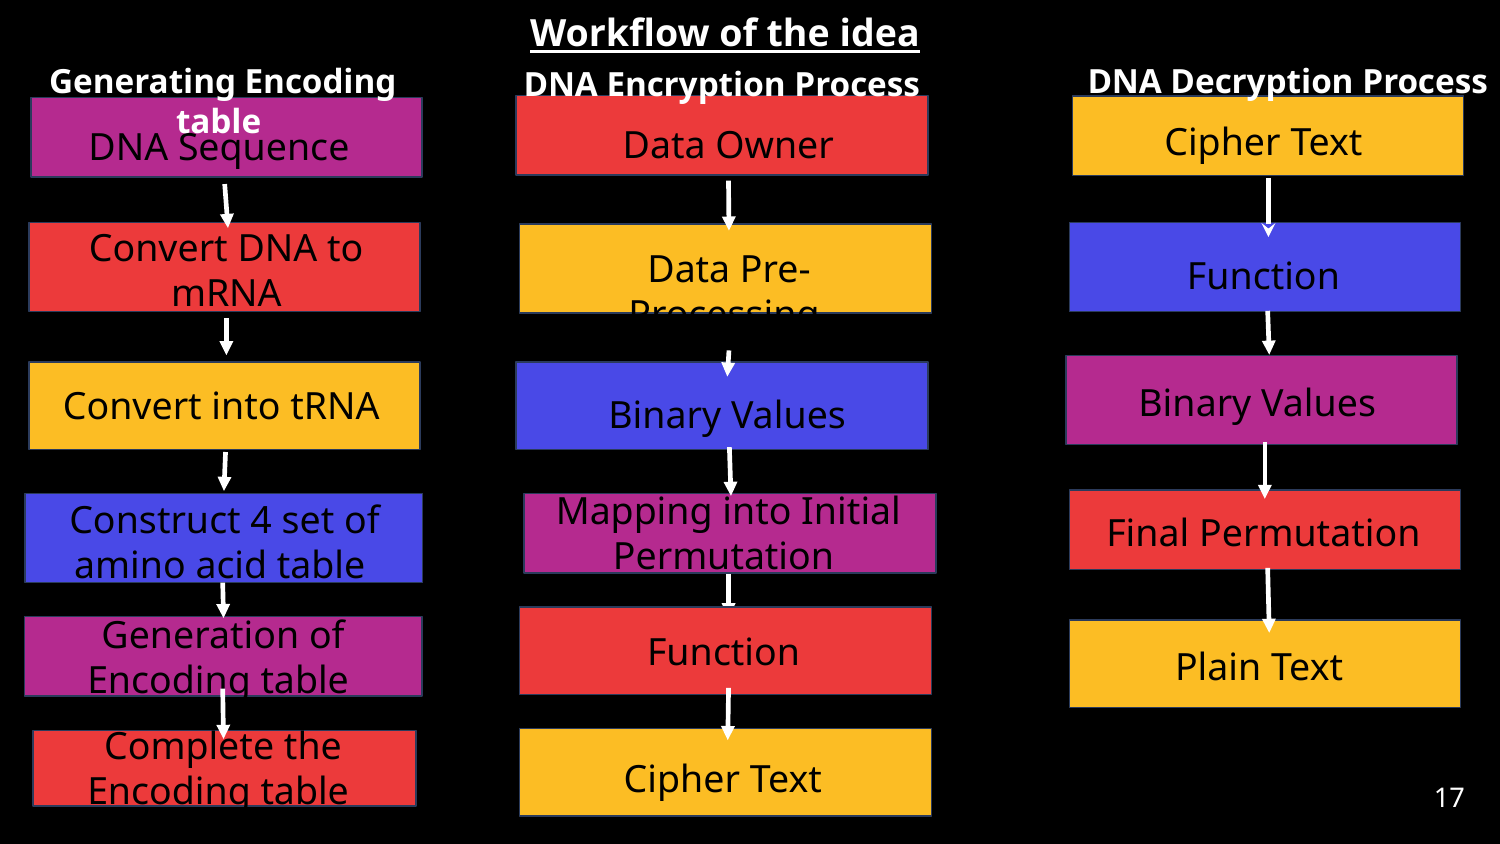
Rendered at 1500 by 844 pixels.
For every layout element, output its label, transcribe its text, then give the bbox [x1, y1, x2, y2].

text_box [417, 616, 422, 697]
text_box [524, 493, 534, 573]
text_box DNA Decryption Process [1072, 45, 1500, 116]
text_box [516, 362, 722, 450]
text_box [30, 156, 43, 177]
text_box Generating Encoding table [2, 45, 444, 156]
text_box Binary Values [537, 376, 918, 452]
text_box [404, 156, 422, 177]
text_box [519, 606, 726, 695]
text_box Workflow of the idea [391, 0, 1060, 70]
text_box DNA Encryption Process [495, 48, 949, 119]
text_box [923, 493, 937, 573]
text_box Function [576, 612, 881, 688]
text_box Data Pre-Processing [538, 230, 920, 351]
text_box Convert DNA to mRNA [55, 208, 397, 329]
text_box [516, 119, 548, 176]
text_box Cipher Text [1088, 116, 1449, 178]
text_box [731, 606, 932, 695]
text_box Complete the Encoding table [32, 707, 414, 828]
text_box DNA Sequence [43, 156, 404, 184]
text_box [1066, 355, 1458, 445]
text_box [224, 183, 229, 229]
text_box [909, 119, 929, 176]
text_box Data Owner [548, 119, 909, 181]
text_box [519, 728, 932, 817]
text_box Function [1116, 236, 1421, 312]
text_box Cipher Text [564, 739, 891, 815]
text_box [519, 223, 723, 314]
text_box Generation of Encoding table [29, 595, 417, 716]
text_box [734, 223, 932, 314]
text_box [397, 222, 421, 312]
text_box [1072, 116, 1088, 176]
text_box Final Permutation [1088, 494, 1449, 570]
text_box [24, 616, 29, 697]
text_box [1069, 619, 1461, 708]
text_box [29, 222, 55, 312]
text_box [1069, 490, 1260, 570]
text_box [417, 493, 423, 583]
text_box [25, 493, 33, 583]
text_box Convert into tRNA [32, 366, 421, 442]
text_box Plain Text [1083, 627, 1445, 703]
text_box [29, 361, 421, 450]
text_box Construct 4 set of amino acid table [33, 481, 417, 595]
text_box Mapping into Initial Permutation [534, 471, 923, 592]
slide_number ‹#› [1389, 764, 1480, 830]
text_box Binary Values [1075, 363, 1449, 439]
text_box [1272, 222, 1461, 312]
text_box [735, 362, 929, 450]
text_box [1449, 116, 1464, 176]
text_box [1270, 490, 1461, 570]
text_box [1069, 222, 1264, 312]
